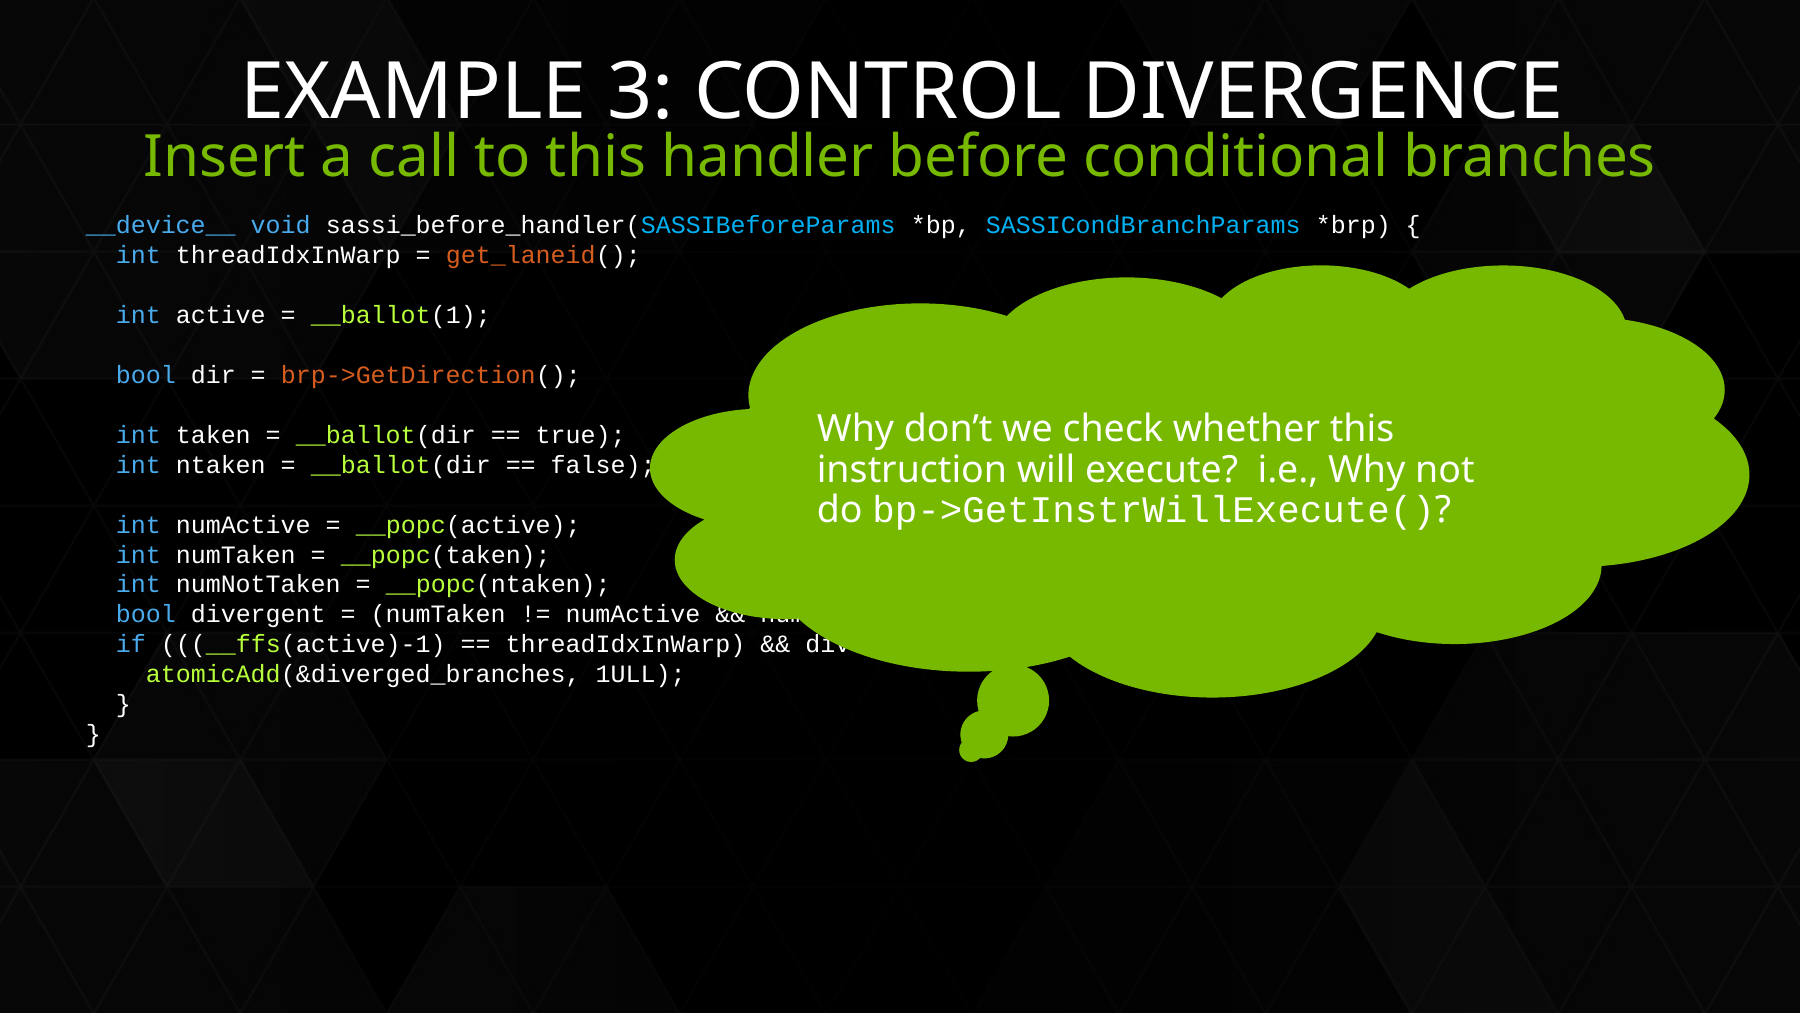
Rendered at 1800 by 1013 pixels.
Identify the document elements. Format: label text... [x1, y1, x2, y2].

text_box Why don’t we check whether this instruction will execute? i.e., Why not do bp->GetInstrWillExecute()? [647, 263, 1752, 765]
text_box __device__ void sassi_before_handler(SASSIBeforeParams *bp, SASSICondBranchParams *brp) { int threadIdxInWarp = get_laneid(); int active = __ballot(1); bool dir = brp->GetDirection(); int taken = __ballot(dir == true); int ntaken = __ballot(dir == false); int numActive = __popc(active); int numTaken = __popc(taken); int numNotTaken = __popc(ntaken); bool divergent = (numTaken != numActive && numNotTaken != numActive); if (((__ffs(active)-1) == threadIdxInWarp) && divergent) { atomicAdd(&diverged_branches, 1ULL); } } [71, 201, 1442, 790]
list Insert a call to this handler before conditional branches [81, 117, 1719, 205]
picture [0, 0, 1800, 1013]
title Example 3: Control divergence [83, 49, 1721, 142]
